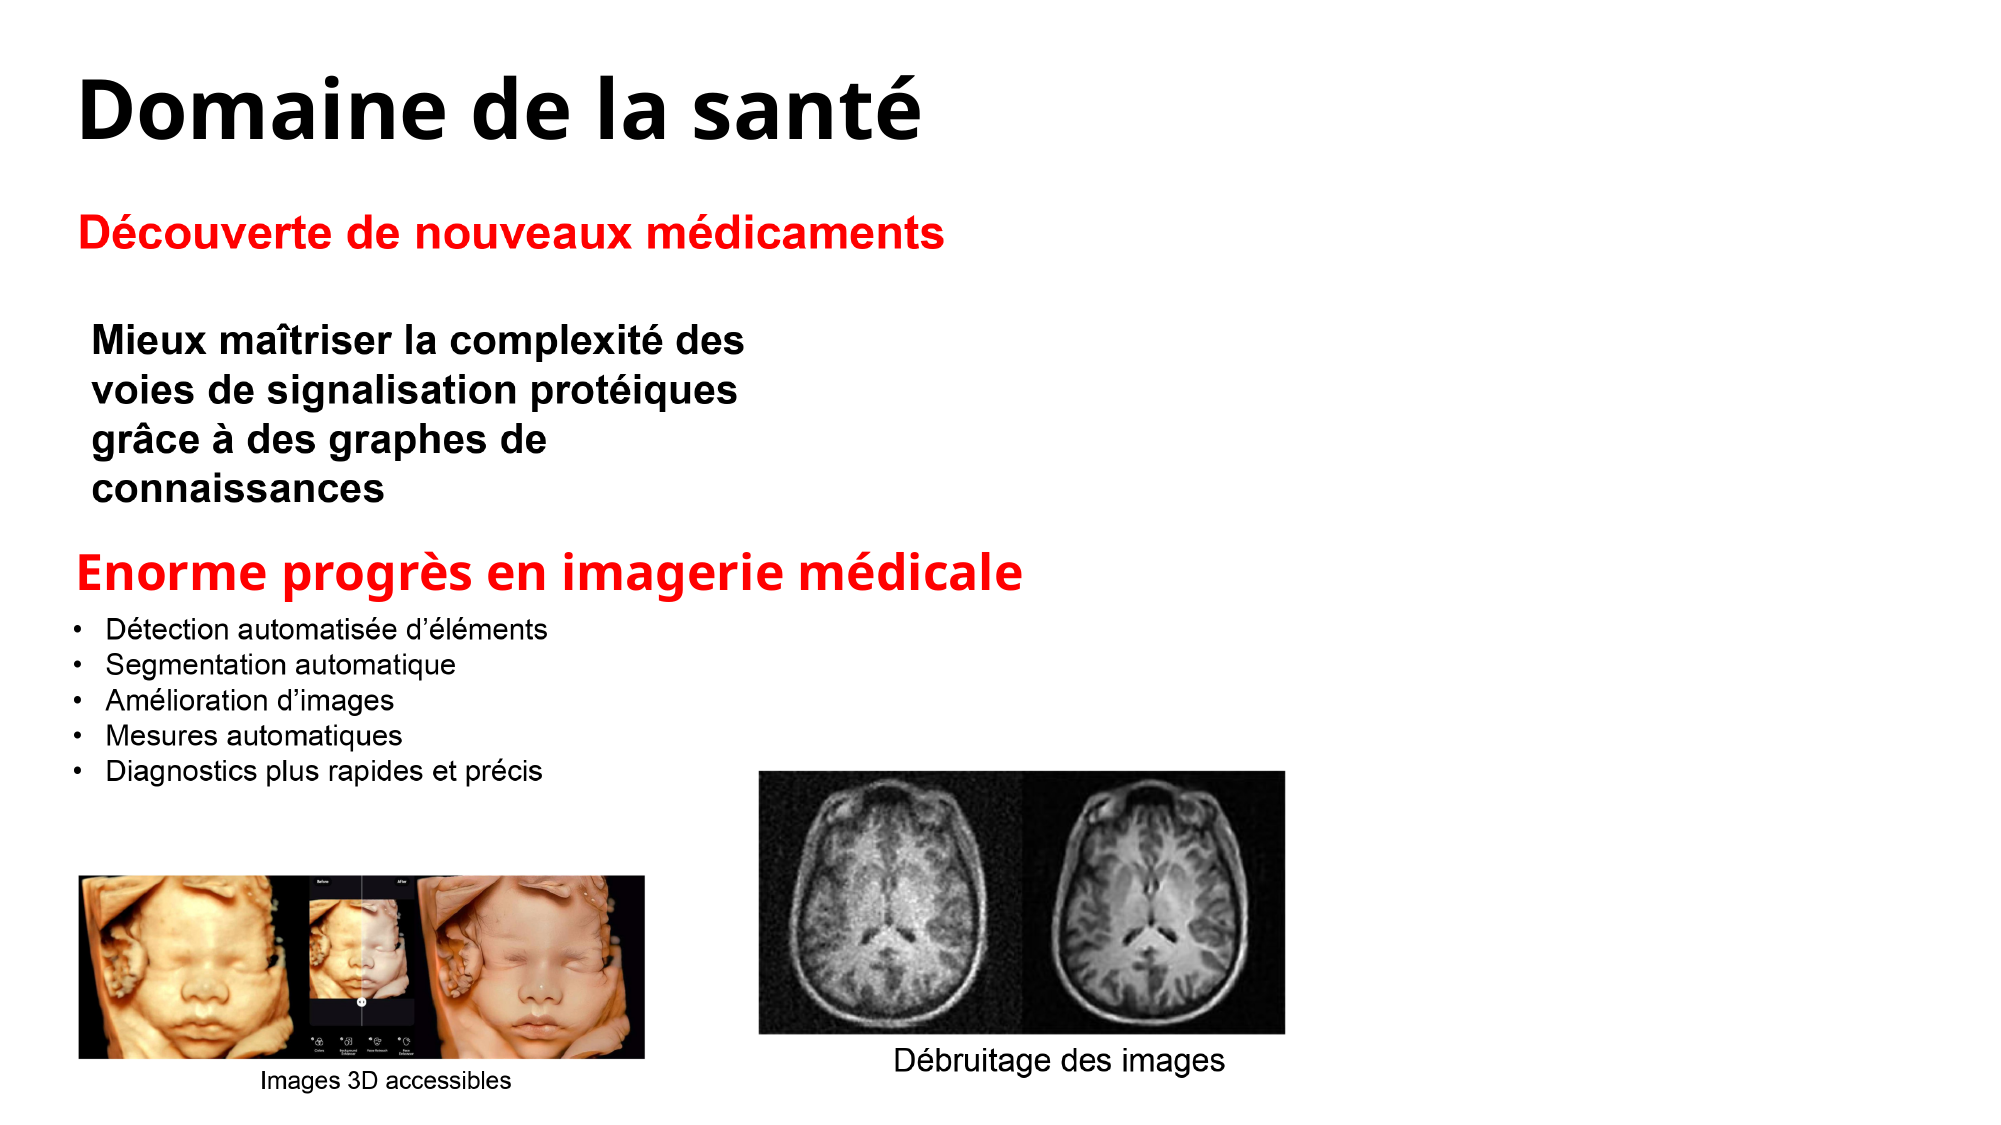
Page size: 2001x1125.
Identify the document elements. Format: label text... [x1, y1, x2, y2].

picture [59, 203, 951, 519]
text_box Enorme progrès en imagerie médicale [60, 533, 1158, 608]
picture [742, 758, 1313, 1094]
picture [59, 608, 670, 1094]
text_box Domaine de la santé [60, 48, 1145, 164]
